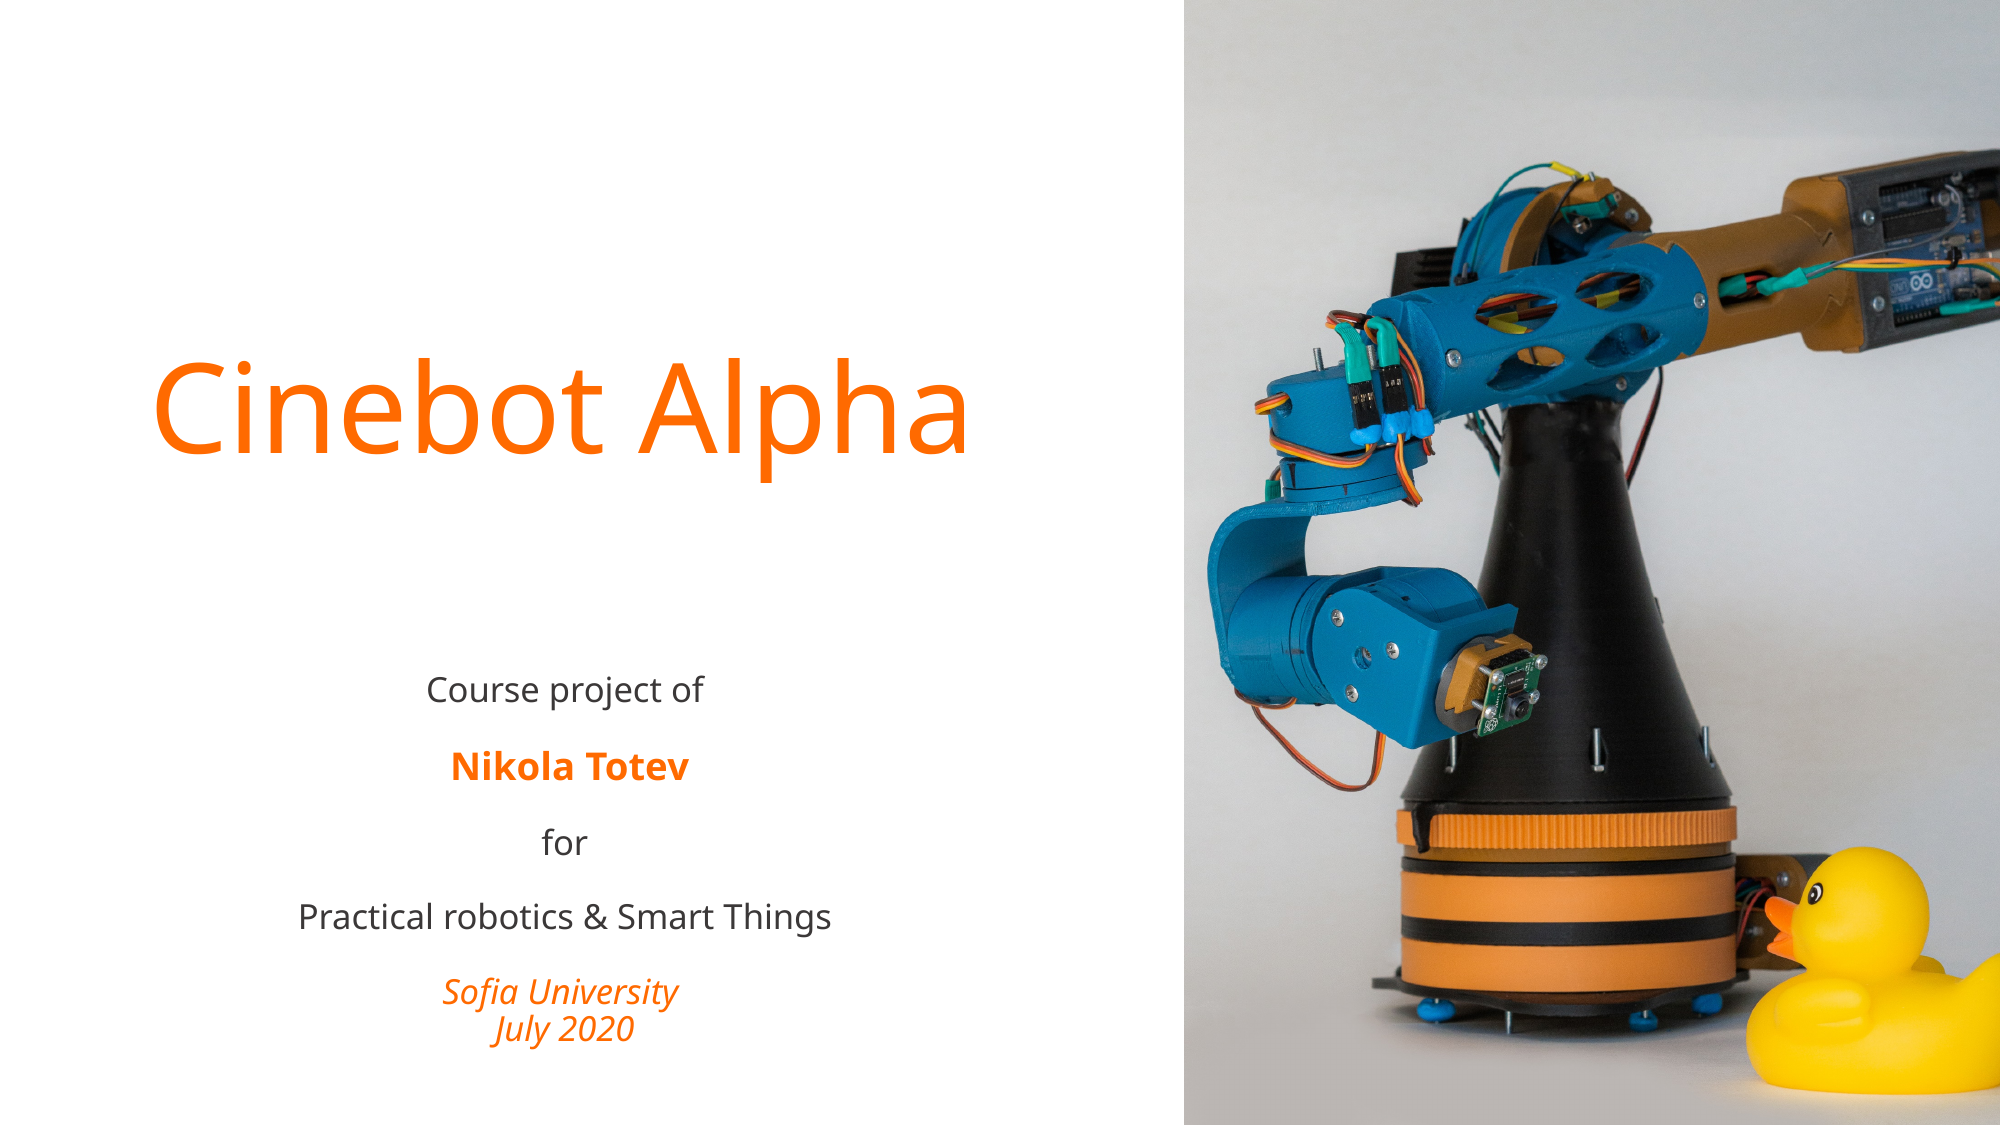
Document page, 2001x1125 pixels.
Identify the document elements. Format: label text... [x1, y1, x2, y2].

picture [1184, 0, 2000, 1125]
text_box Course project of Nikola Totev for Practical robotics & Smart Things Sofia University July 2020 [0, 665, 1130, 1057]
title Cinebot Alpha [124, 96, 1000, 489]
